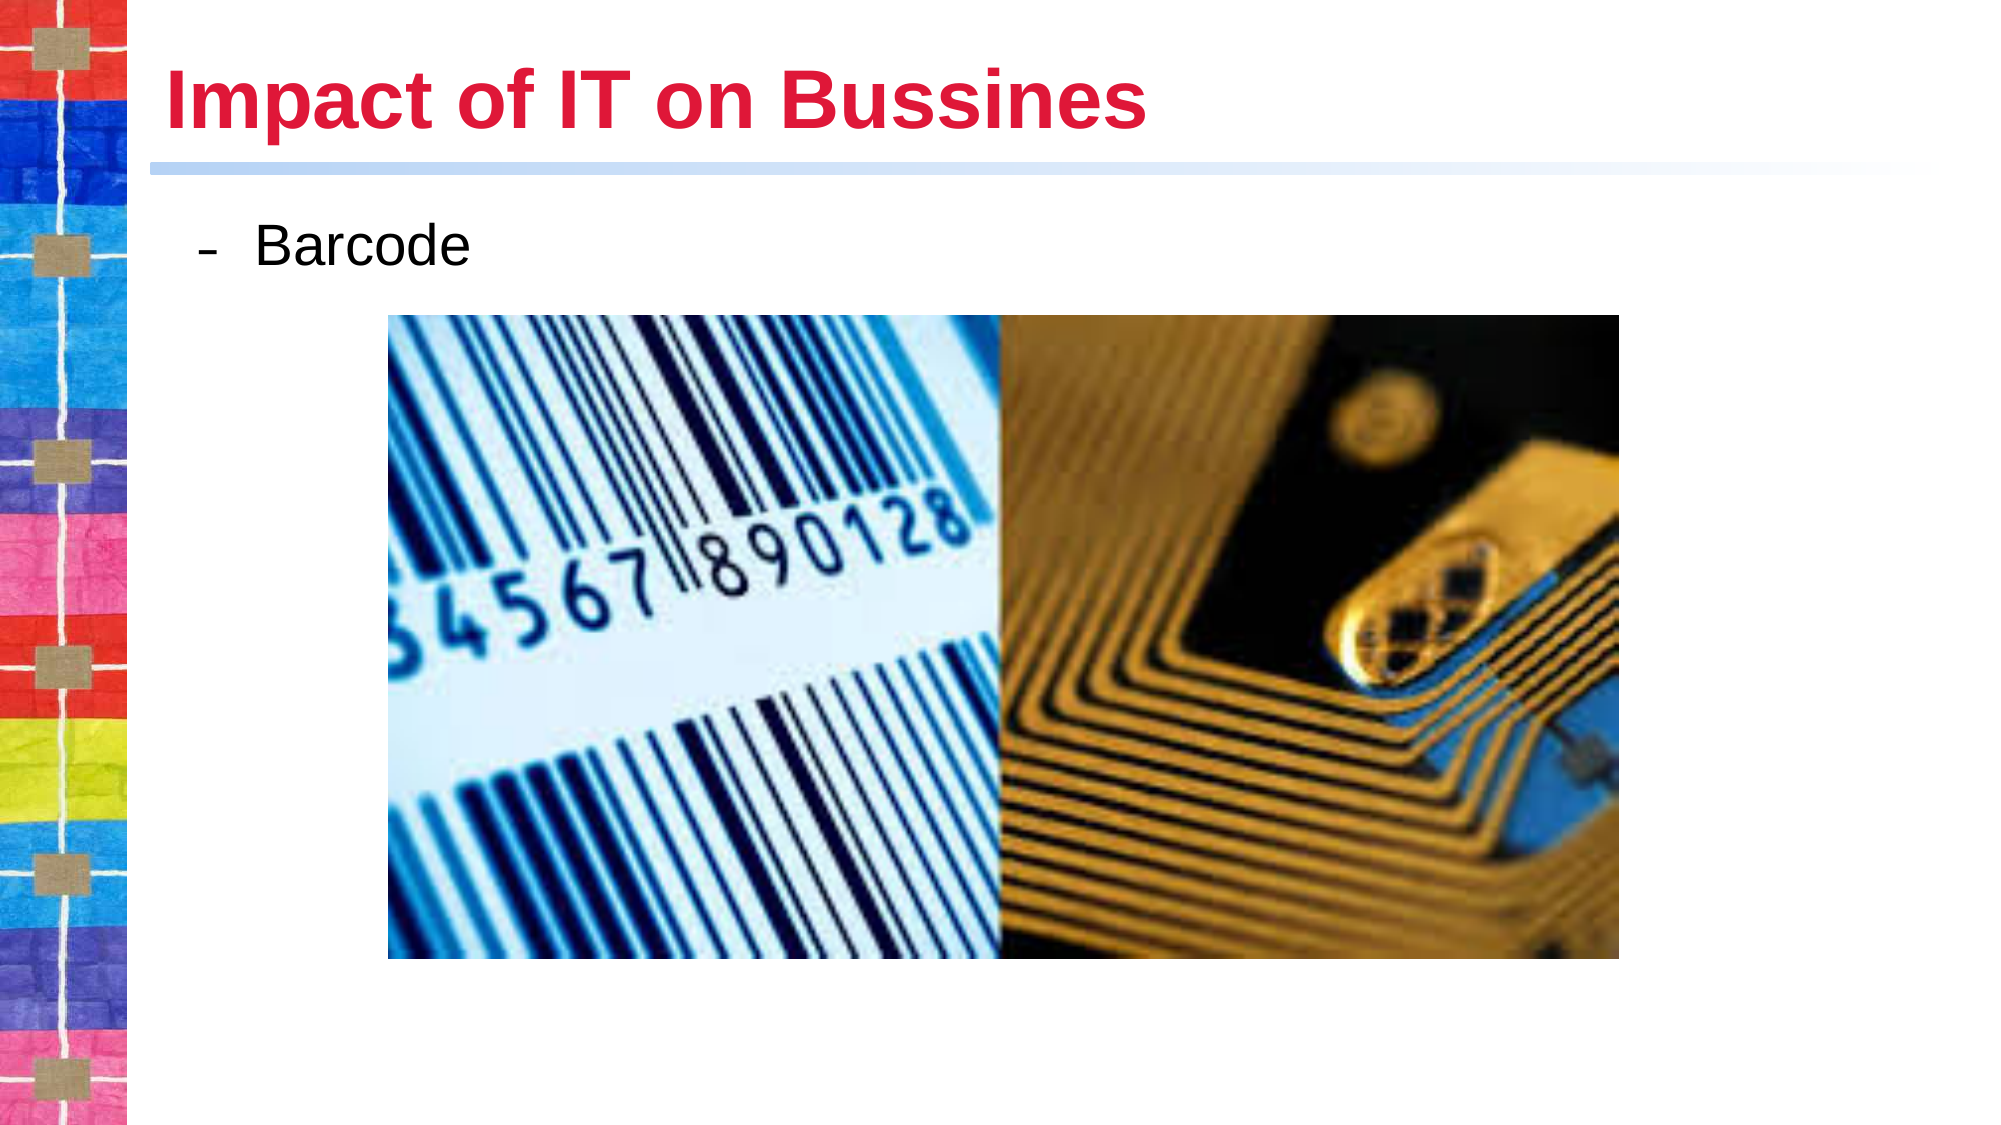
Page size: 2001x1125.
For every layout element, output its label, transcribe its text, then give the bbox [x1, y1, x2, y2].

title Impact of IT on Bussines [150, 37, 1950, 175]
picture [388, 315, 1619, 959]
picture [0, 0, 127, 1125]
list Barcode [183, 200, 1917, 1009]
